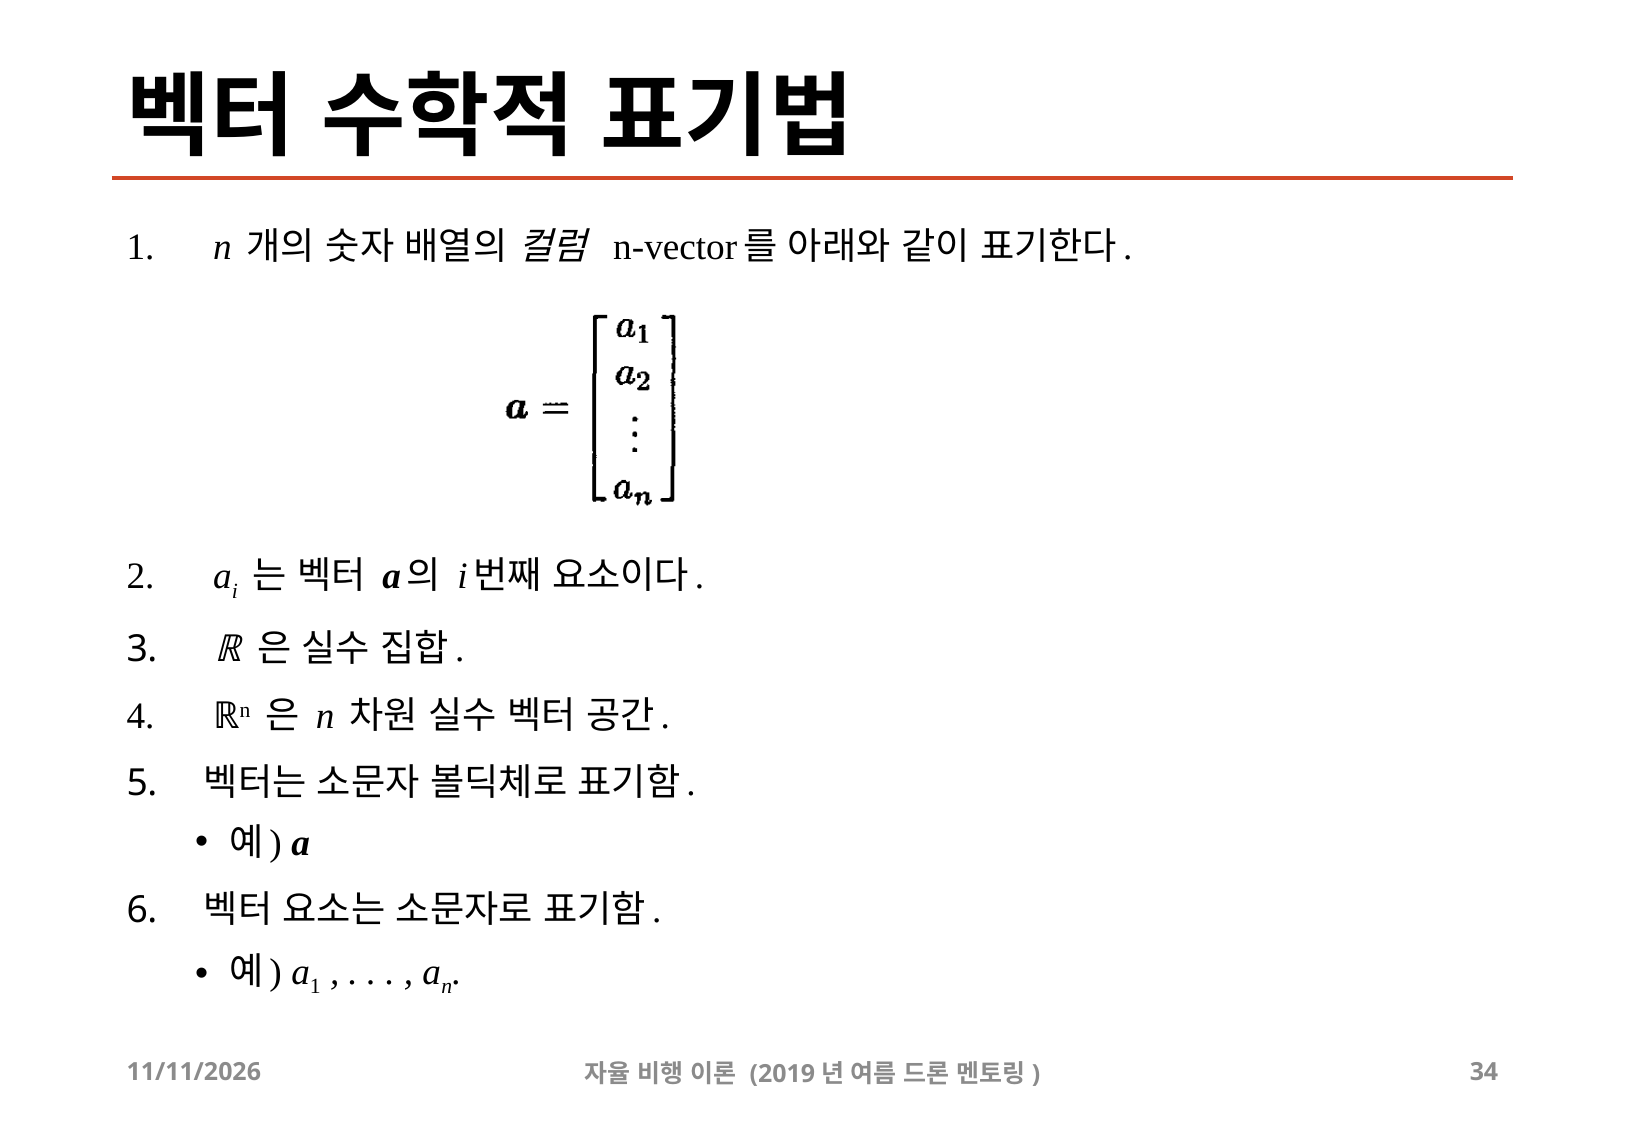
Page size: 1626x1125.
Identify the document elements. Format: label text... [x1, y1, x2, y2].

picture [499, 300, 685, 514]
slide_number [111, 1042, 303, 1103]
slide_number 34 [1433, 1042, 1514, 1103]
list n 개의 숫자 배열의 컬럼 n-vector를 아래와 같이 표기한다. ai 는 벡터 a의 i번째 요소이다. ℝ 은 실수 집합. ℝn 은 n 차원 실수 벡터 공간. 벡터는 소문자 볼딕체로 표기함. 예) a 벡터 요소는 소문자로 표기함. 예) a1 , . . . , an. [111, 205, 1514, 1014]
title 벡터 수학적 표기법 [111, 59, 1514, 179]
footer 자율 비행 이론 (2019년 여름 드론 멘토링) [538, 1042, 1087, 1103]
